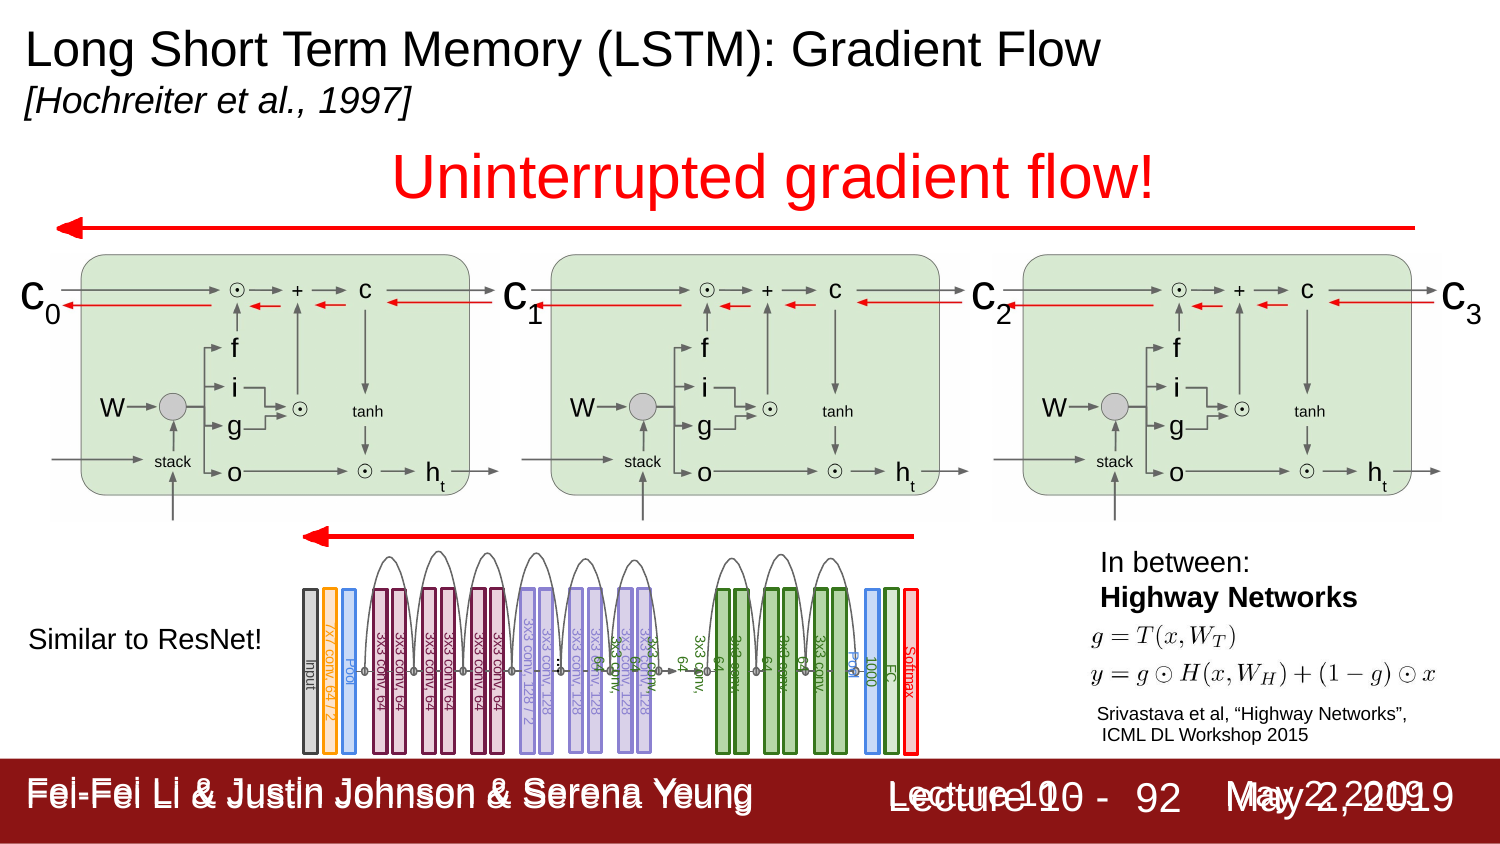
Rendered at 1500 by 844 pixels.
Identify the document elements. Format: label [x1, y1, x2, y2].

footer [885, 771, 1113, 844]
text_box [23, 772, 885, 817]
text_box [298, 551, 922, 755]
slide_number [1223, 771, 1457, 844]
text_box [26, 618, 265, 656]
text_box [1113, 773, 1223, 822]
text_box [15, 64, 1491, 522]
text_box [1094, 698, 1411, 746]
text_box [1087, 624, 1437, 689]
text_box [1097, 541, 1362, 613]
title [22, 13, 1108, 64]
text_box [302, 526, 915, 547]
